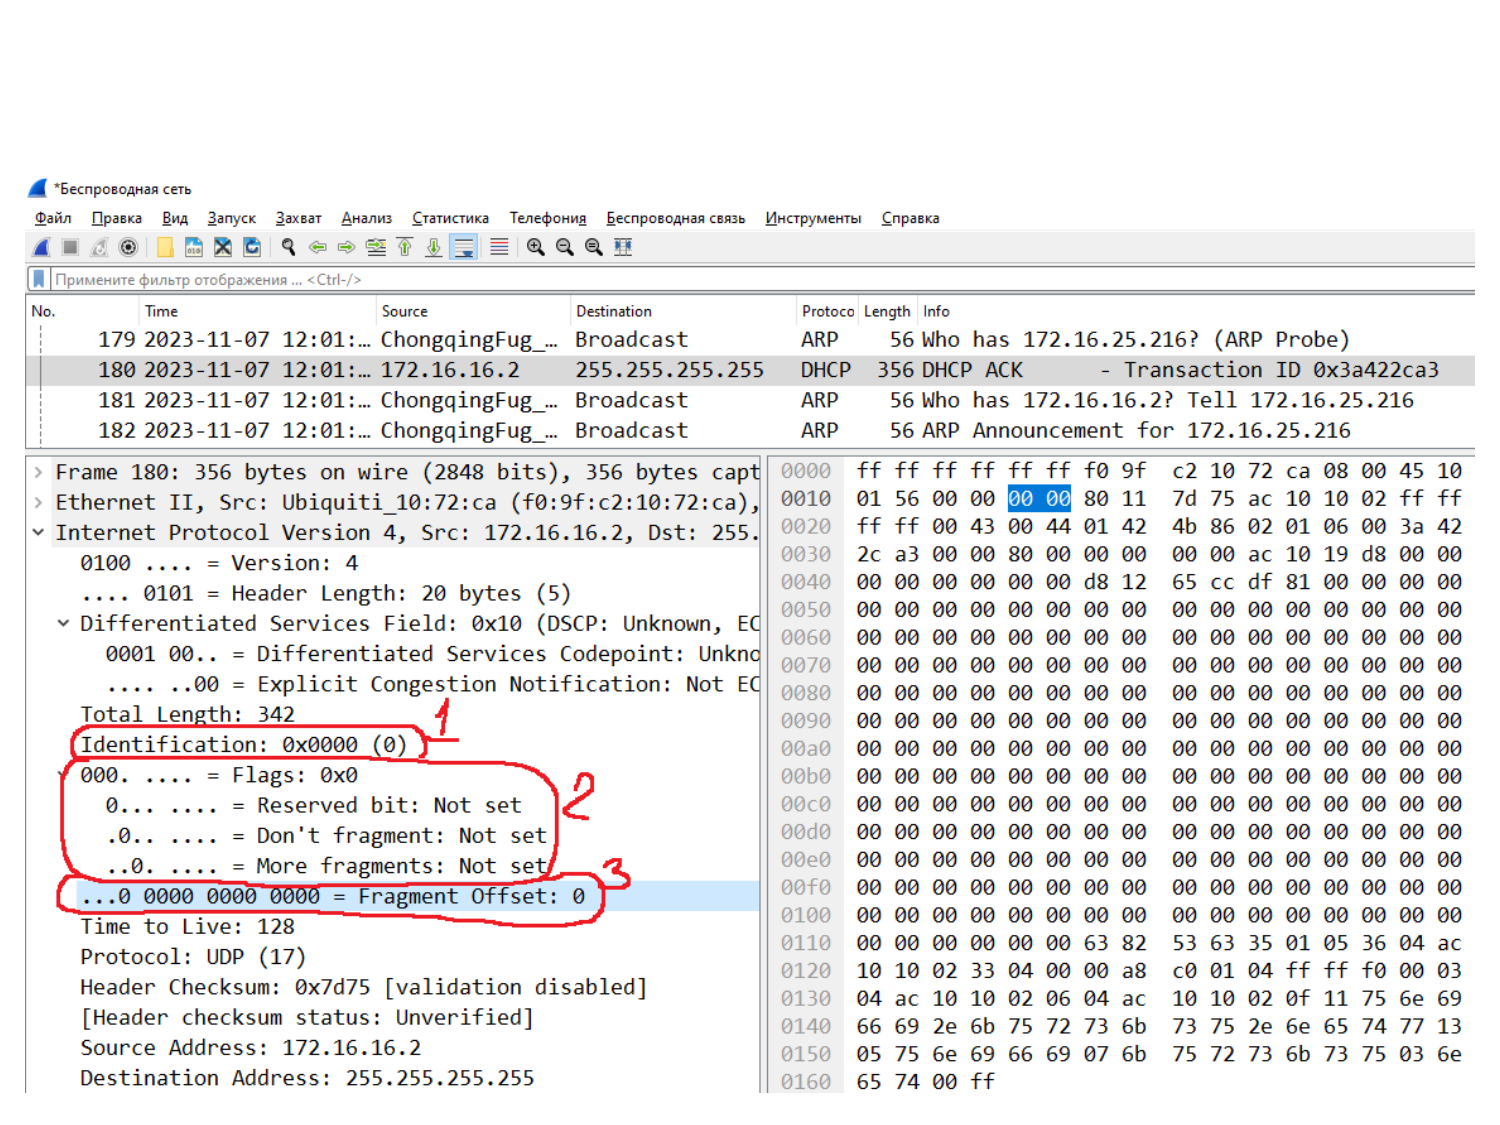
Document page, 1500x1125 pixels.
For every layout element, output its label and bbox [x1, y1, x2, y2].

list [25, 174, 1476, 1094]
